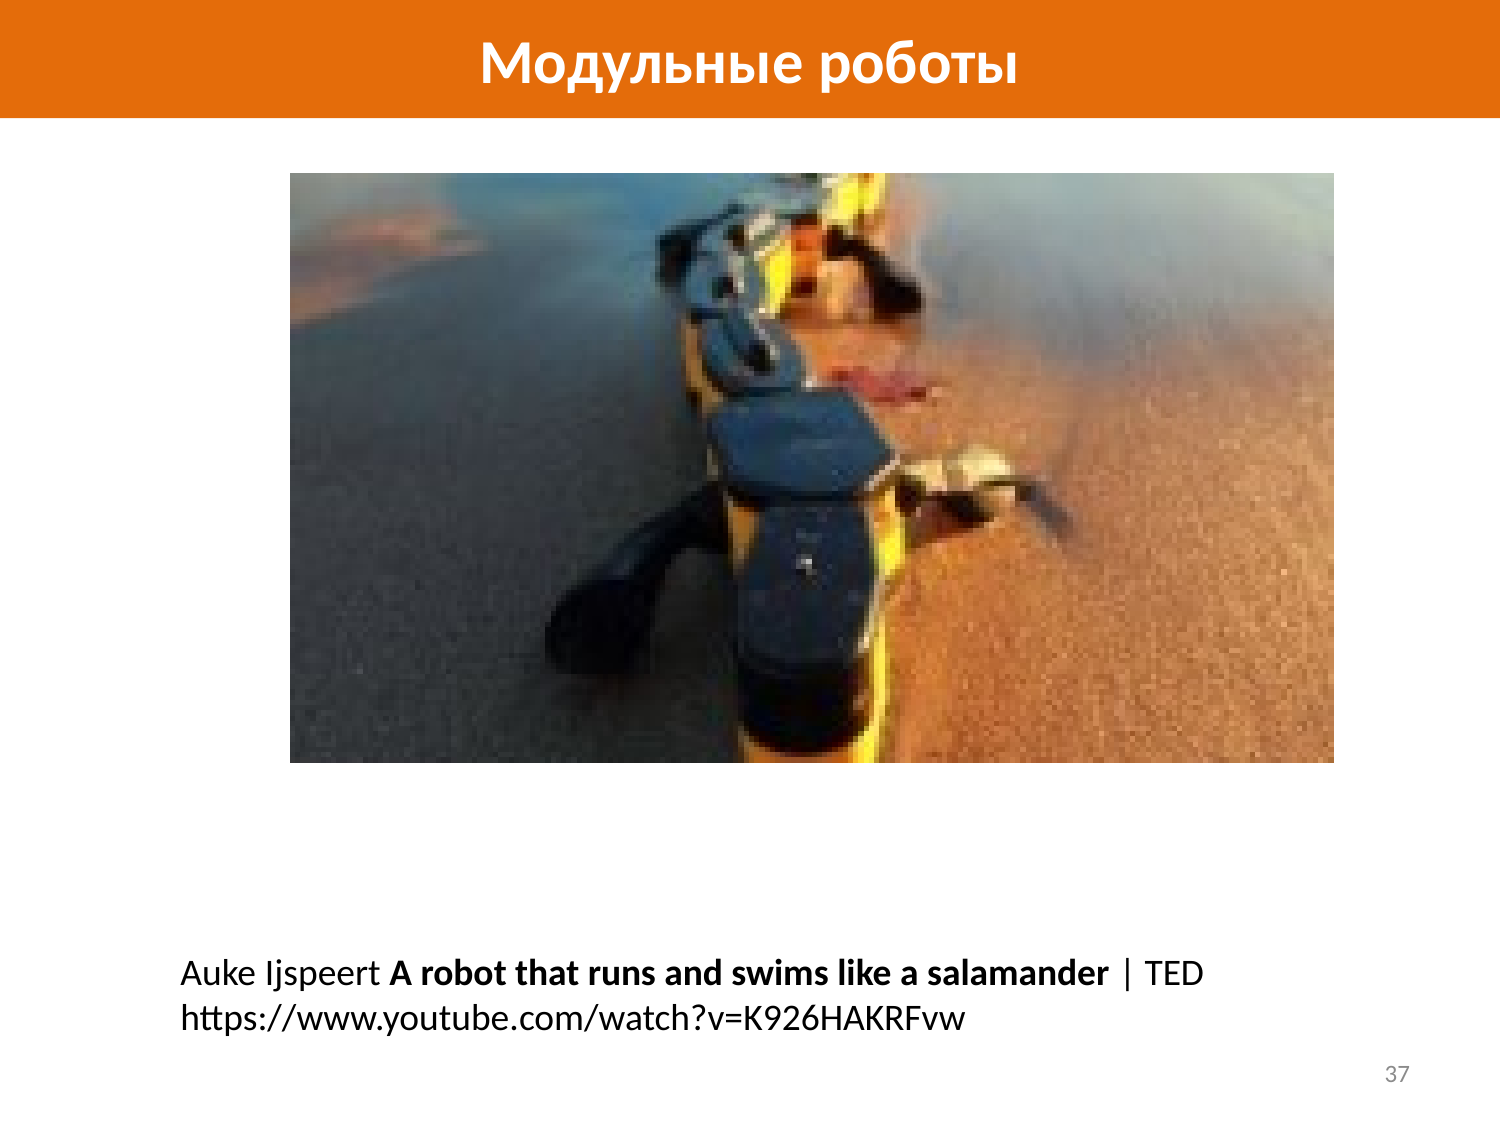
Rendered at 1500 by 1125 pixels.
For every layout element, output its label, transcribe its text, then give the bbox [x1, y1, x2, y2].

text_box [289, 172, 1335, 764]
text_box Auke Ijspeert A robot that runs and swims like a salamander | TED https://www.youtube.com/watch?v=K926HAKRFvw [165, 940, 1253, 1046]
title Модульные роботы [0, 0, 1500, 119]
slide_number 37 [1074, 1042, 1425, 1103]
